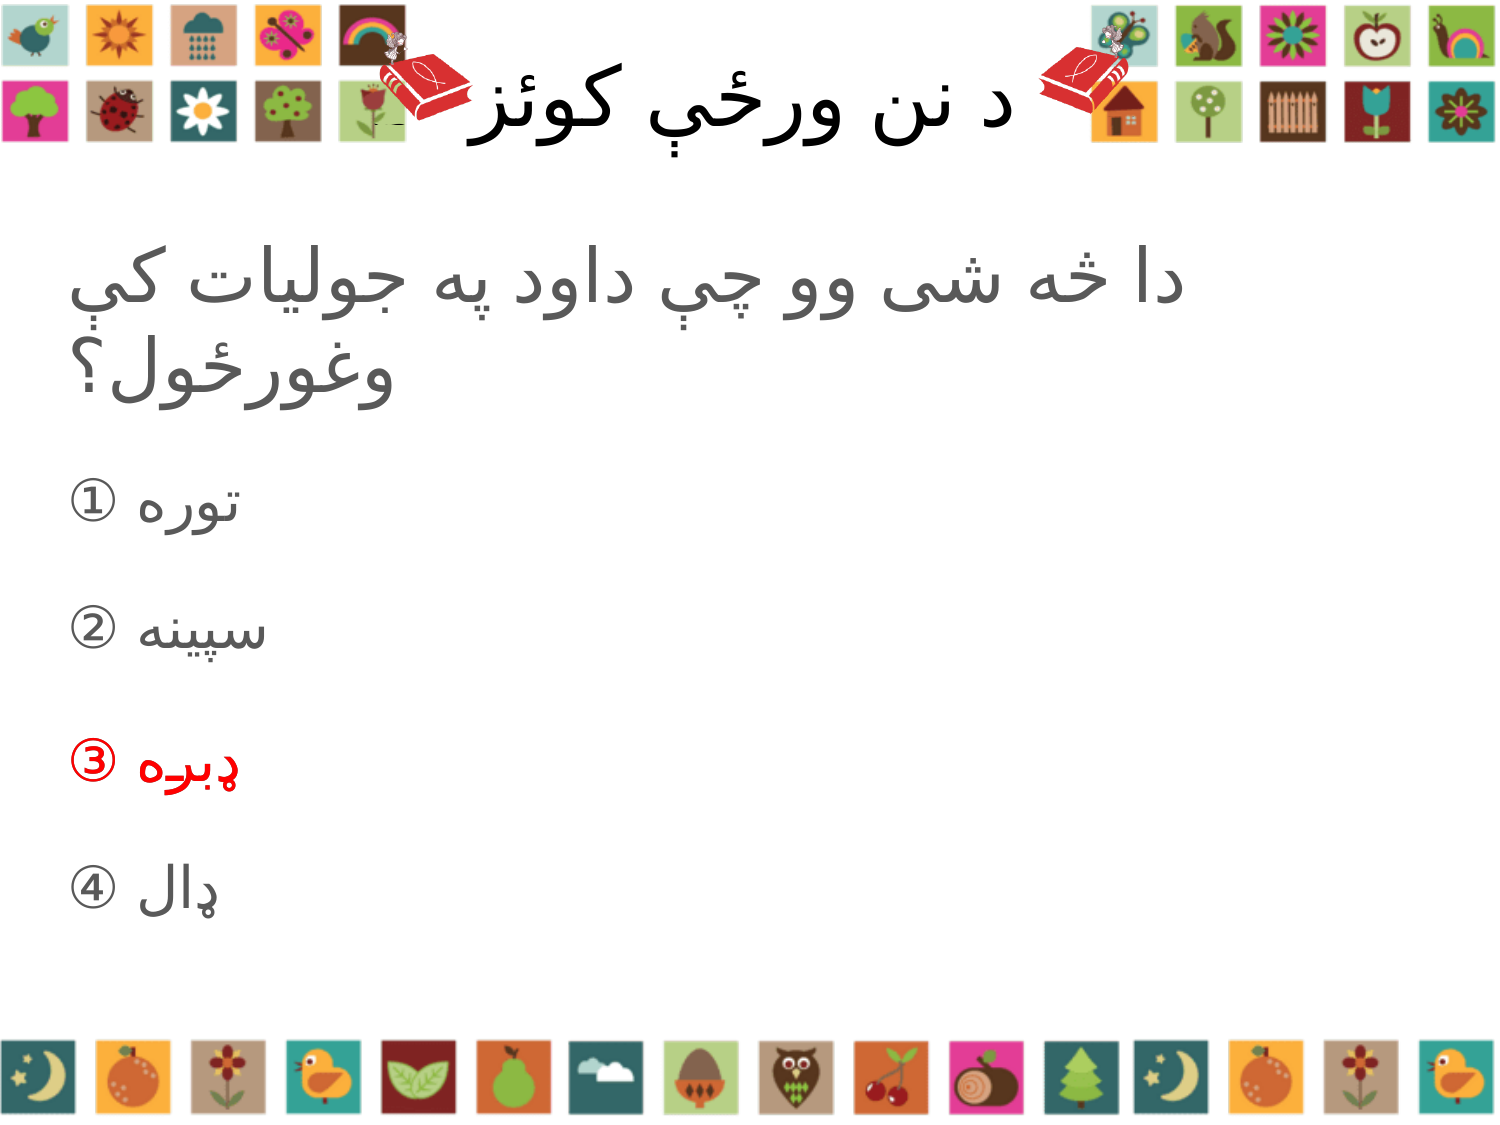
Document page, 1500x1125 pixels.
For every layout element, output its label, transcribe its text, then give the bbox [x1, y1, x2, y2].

text_box دا څه شی وو چې داود په جولیات کې وغورځول؟ [53, 219, 1436, 415]
picture [0, 3, 505, 150]
text_box د نن ورځې کوئز [424, 35, 1077, 151]
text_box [0, 1028, 1500, 1118]
text_box ④ ډال [53, 842, 1483, 928]
text_box ③ ډبره [53, 716, 1483, 801]
text_box ② سپینه [53, 582, 1436, 668]
text_box ① توره [53, 456, 1436, 541]
picture [1007, 3, 1500, 150]
